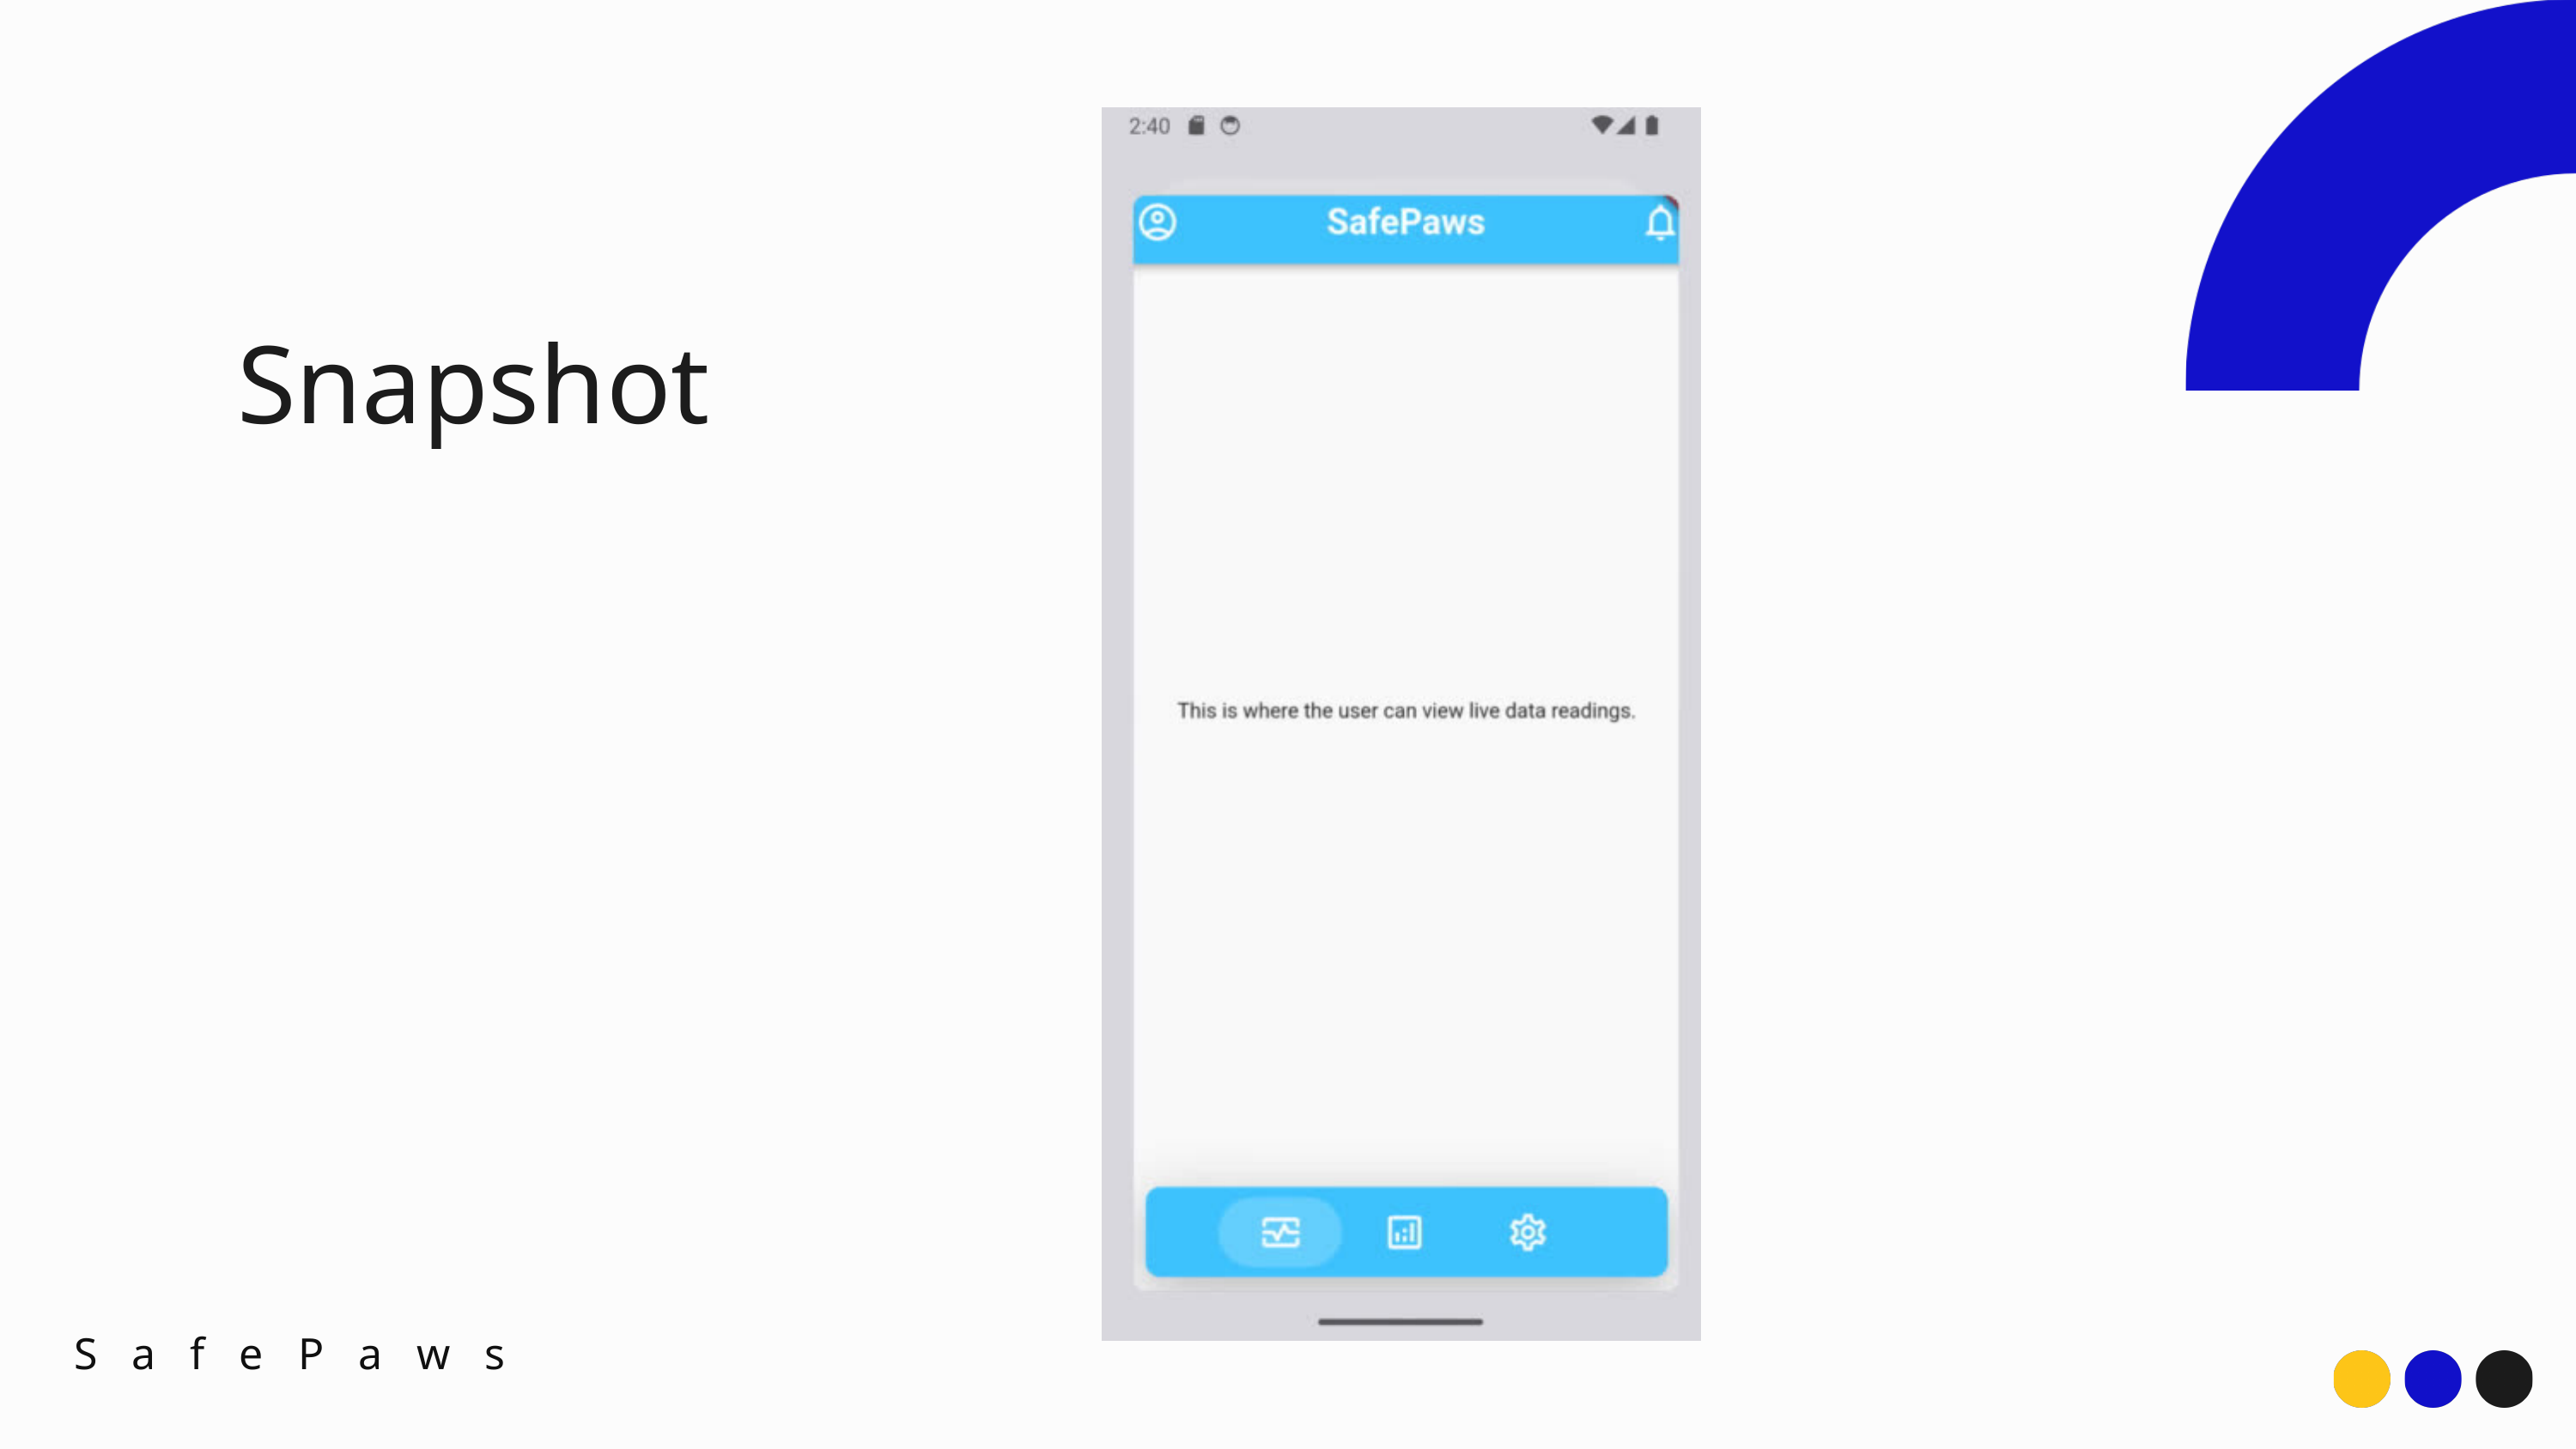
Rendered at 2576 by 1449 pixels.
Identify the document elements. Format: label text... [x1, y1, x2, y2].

text_box [2333, 1350, 2391, 1408]
text_box [2404, 1350, 2462, 1408]
text_box SafePaws [74, 1318, 707, 1379]
text_box [2185, 0, 2576, 391]
text_box Snapshot [237, 316, 1097, 446]
text_box [2476, 1350, 2533, 1408]
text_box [1101, 106, 1702, 1342]
